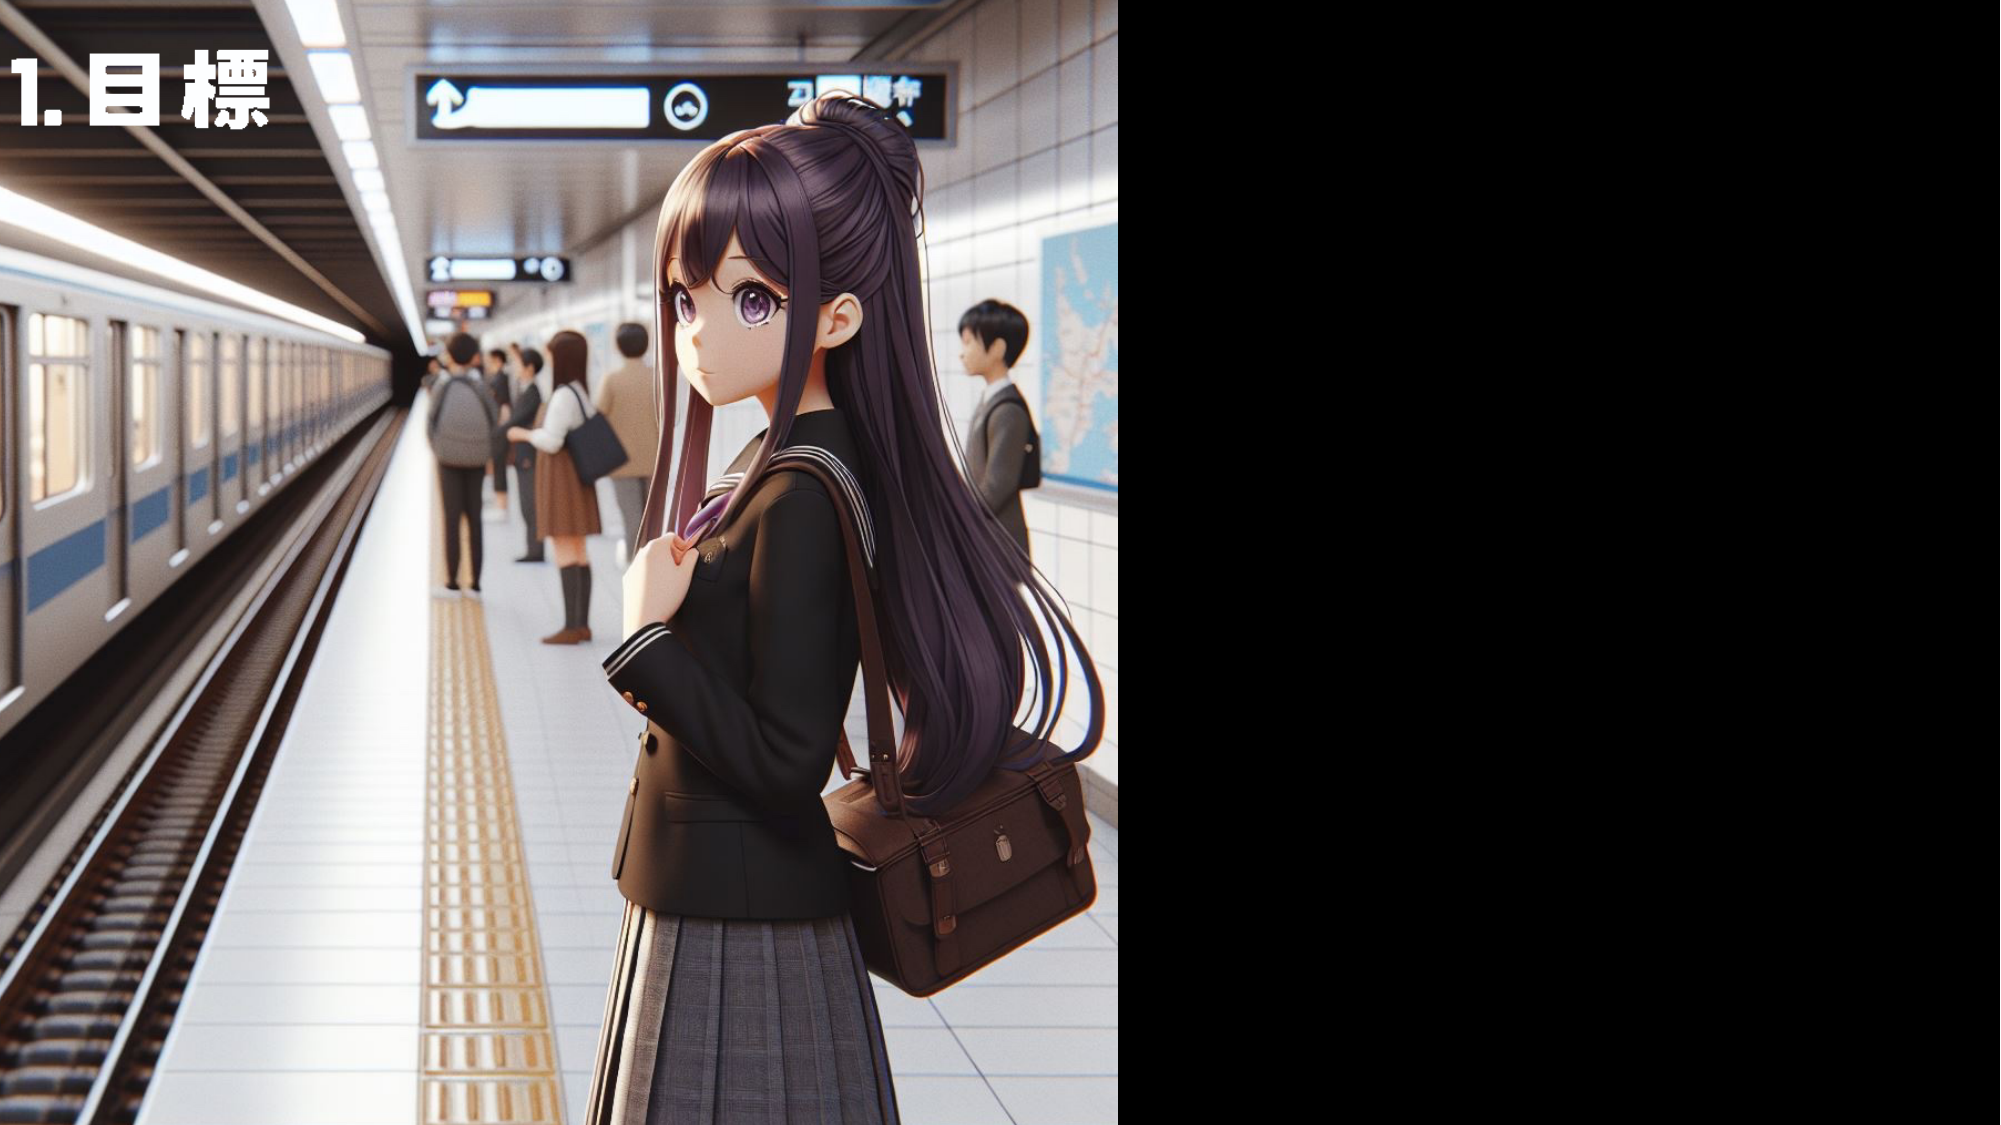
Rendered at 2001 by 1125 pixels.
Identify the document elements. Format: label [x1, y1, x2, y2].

list [388, 0, 1118, 1125]
picture [0, 0, 388, 1125]
